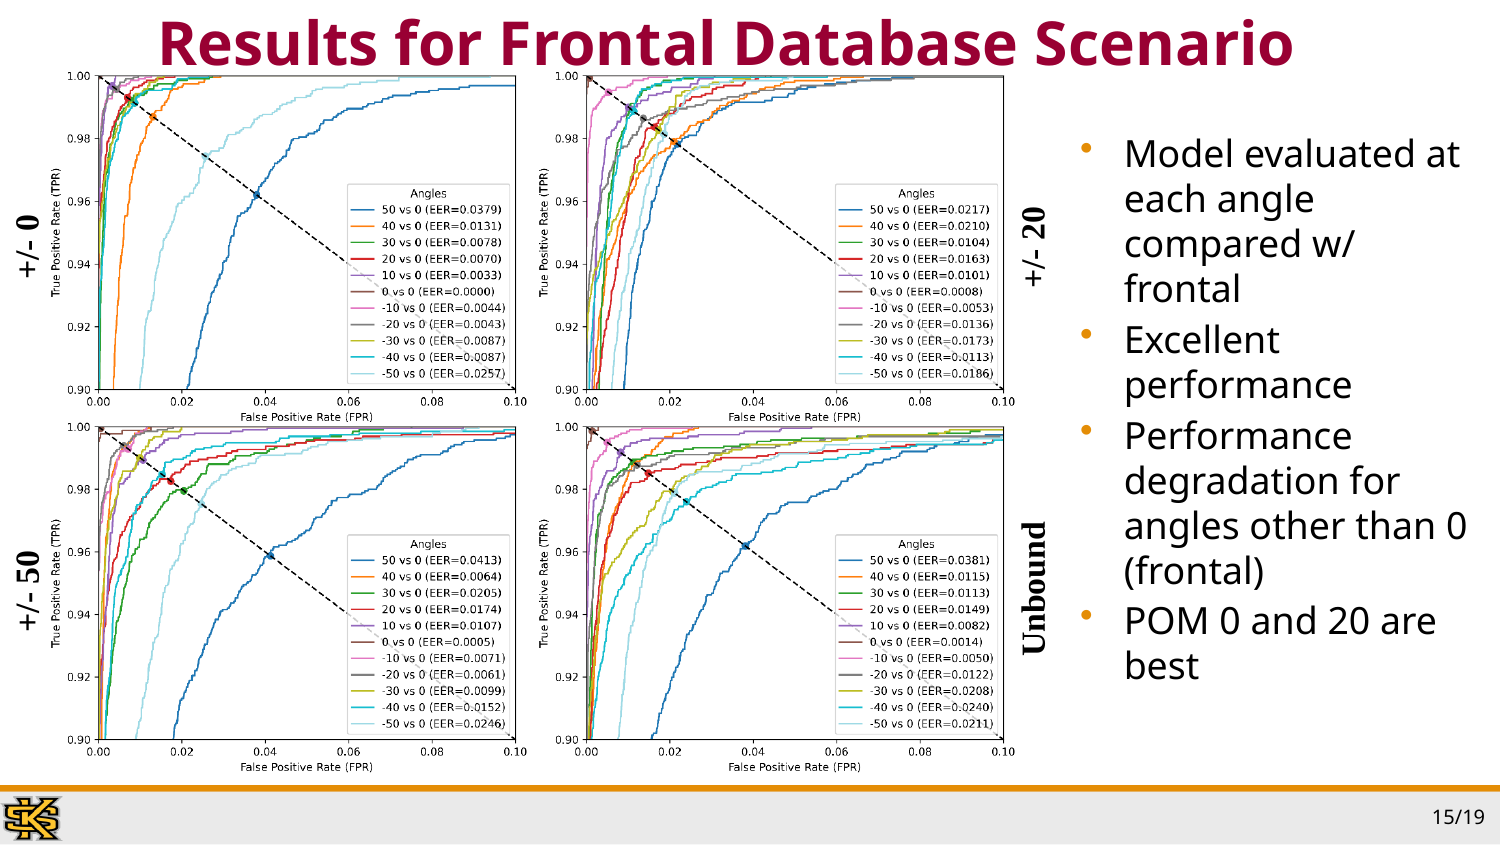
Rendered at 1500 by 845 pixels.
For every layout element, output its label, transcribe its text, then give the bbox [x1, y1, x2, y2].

text_box +/- 20 [1018, 168, 1059, 327]
text_box Unbound [1018, 478, 1059, 700]
picture [0, 796, 64, 841]
title Results for Frontal Database Scenario [54, 4, 1400, 71]
slide_number 15/19 [1400, 797, 1500, 837]
list Model evaluated at each angle compared w/ frontal Excellent performance Performance degradation for angles other than 0 (frontal) POM 0 and 20 are best [1063, 122, 1500, 671]
text_box +/- 50 [0, 512, 46, 670]
picture [538, 71, 1015, 773]
text_box +/- 0 [0, 168, 46, 326]
picture [51, 71, 528, 774]
